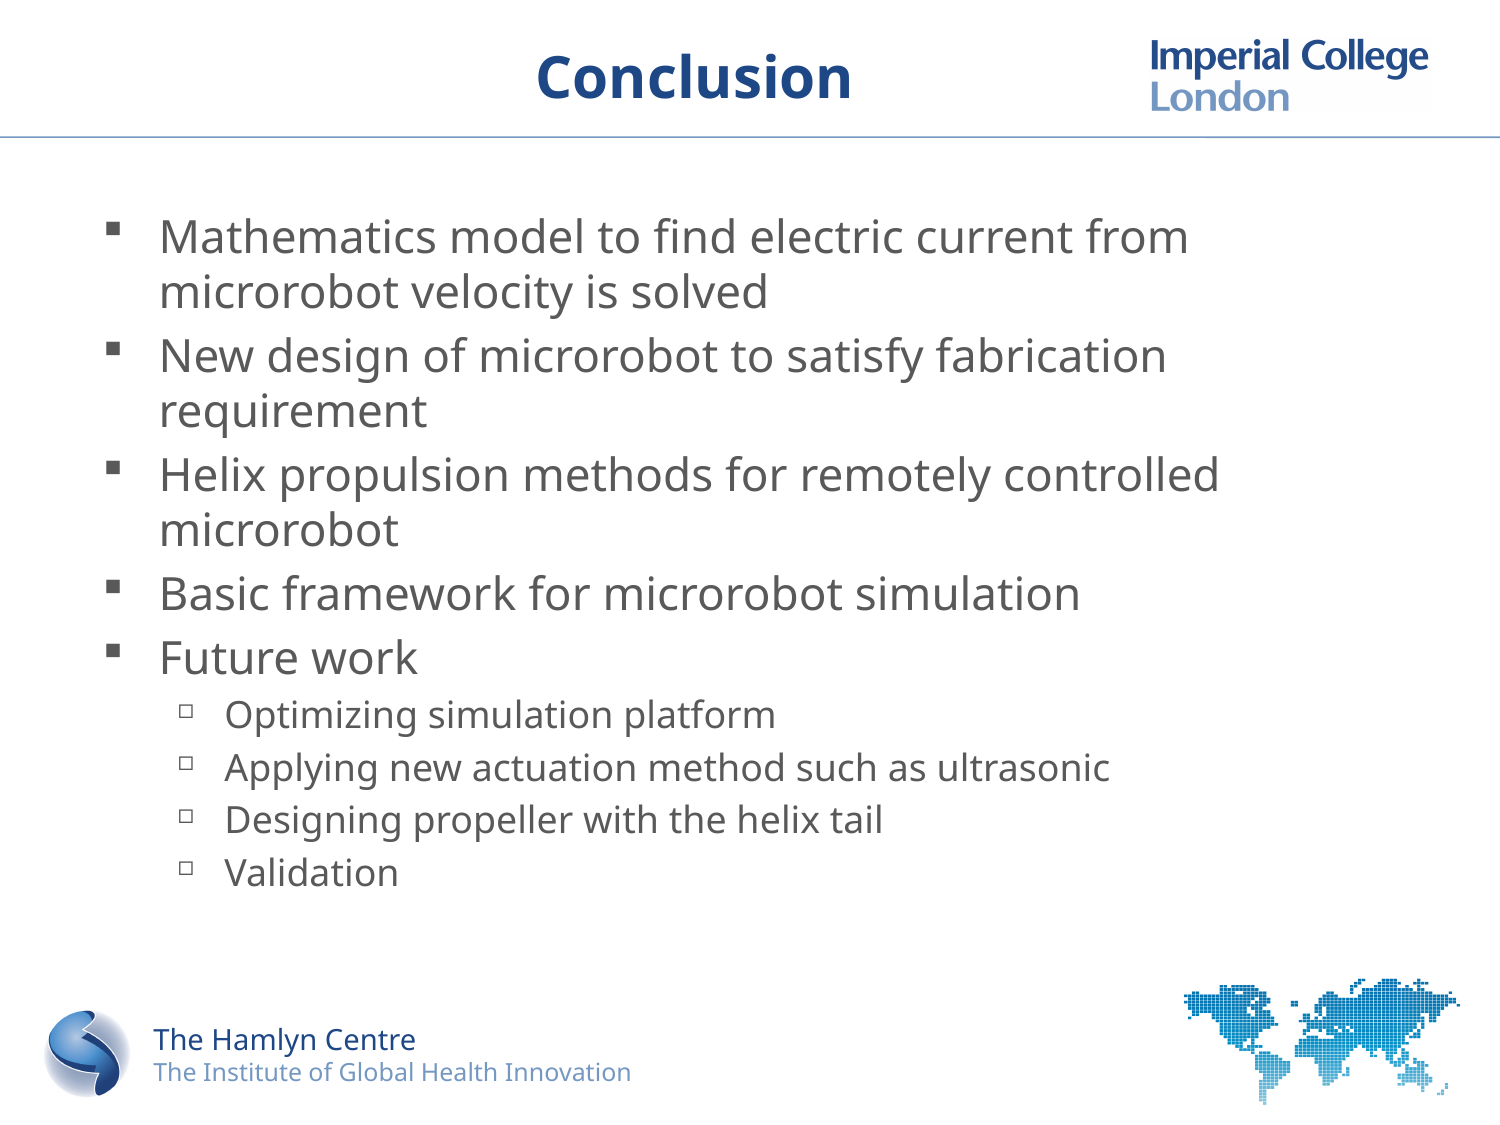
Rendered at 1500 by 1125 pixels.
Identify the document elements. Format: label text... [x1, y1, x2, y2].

picture [37, 1005, 525, 1100]
list Mathematics model to find electric current from microrobot velocity is solved New design of microrobot to satisfy fabrication requirement Helix propulsion methods for remotely controlled microrobot Basic framework for microrobot simulation Future work Optimizing simulation platform Applying new actuation method such as ultrasonic Designing propeller with the helix tail Validation [87, 199, 1388, 976]
picture [1163, 964, 1478, 1107]
title Conclusion [24, 24, 1376, 126]
picture [1376, 37, 1431, 113]
